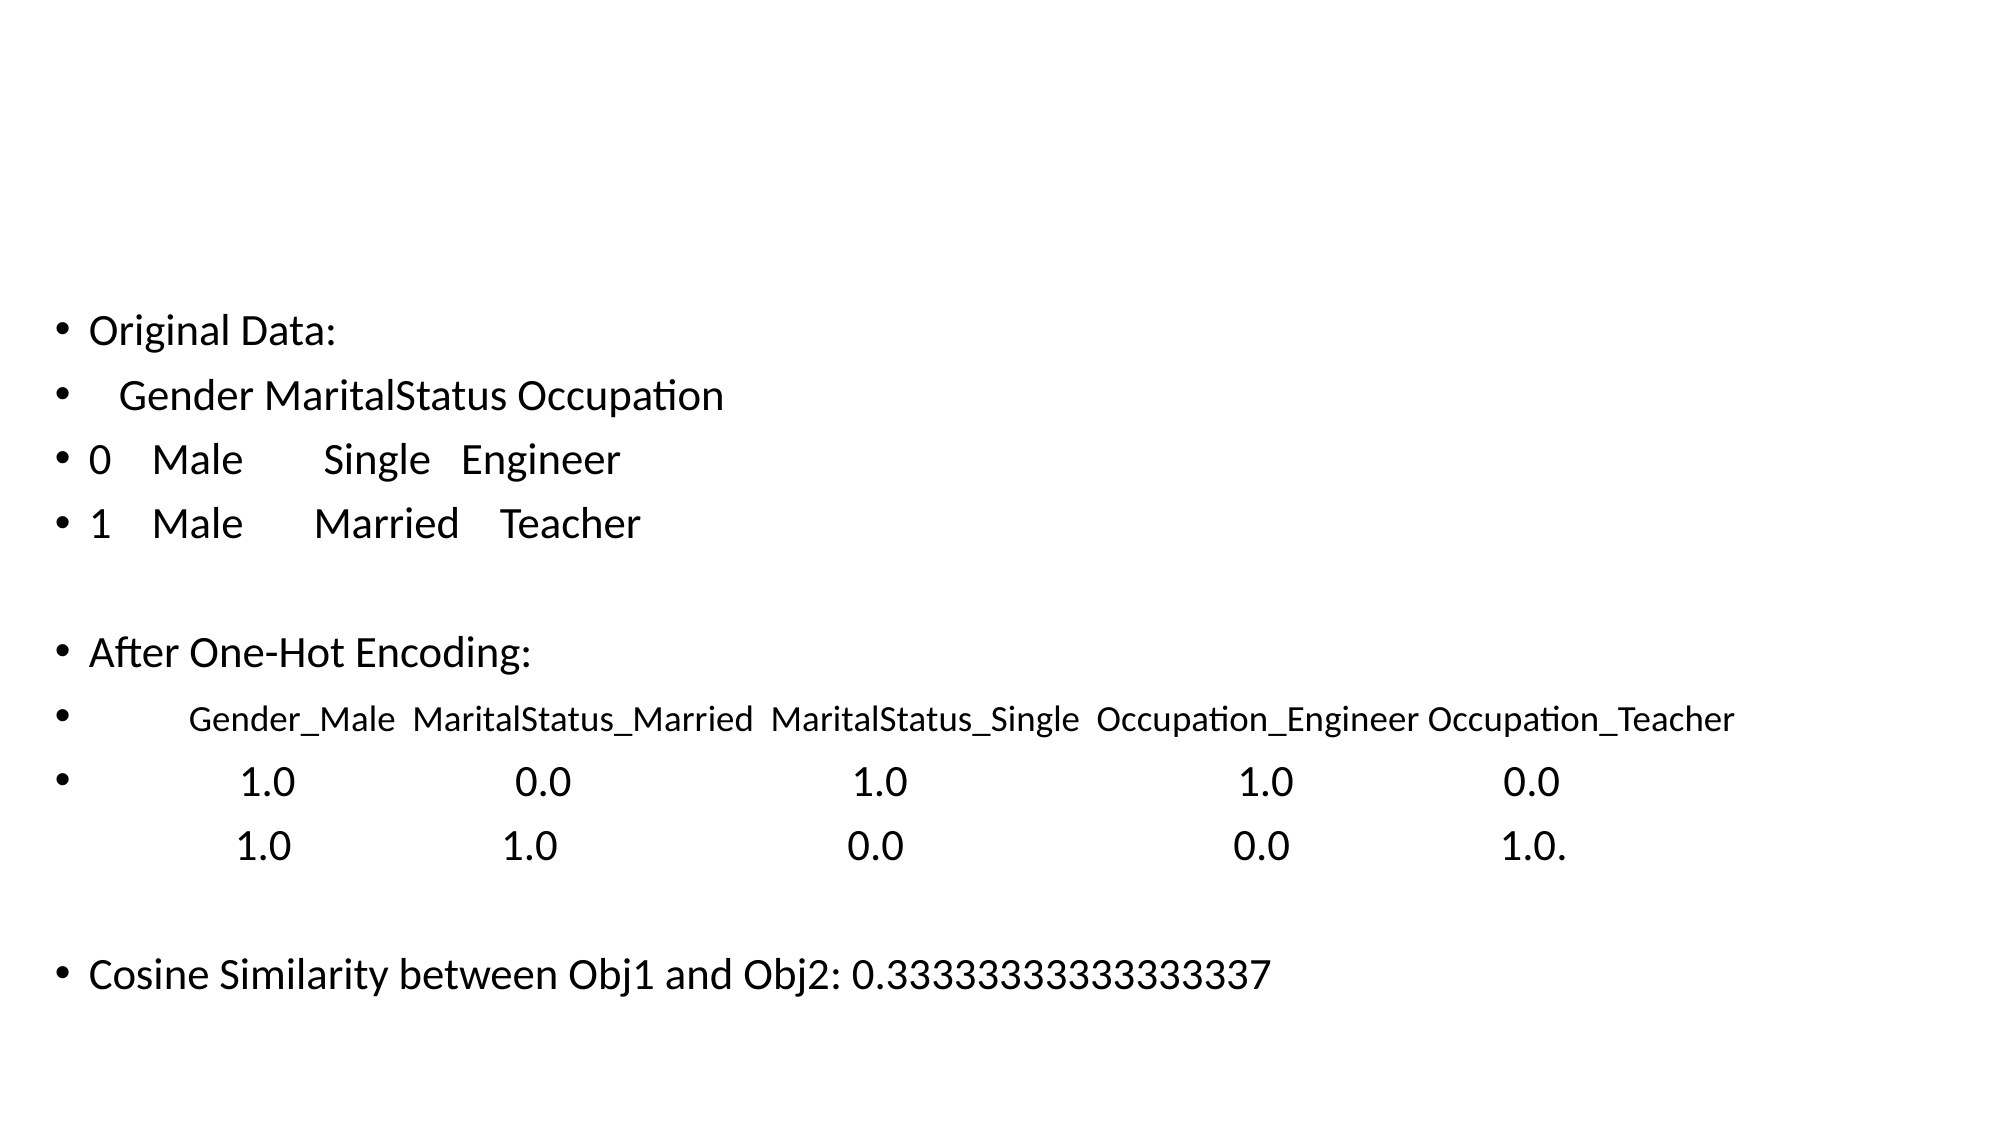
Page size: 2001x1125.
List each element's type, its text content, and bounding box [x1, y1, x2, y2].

list Original Data: Gender MaritalStatus Occupation 0 Male Single Engineer 1 Male Married Teacher After One-Hot Encoding: Gender_Male MaritalStatus_Married MaritalStatus_Single Occupation_Engineer Occupation_Teacher 1.0 0.0 1.0 1.0 0.0 1.0 1.0 0.0 0.0 1.0. Cosine Similarity between Obj1 and Obj2: 0.33333333333333337 [40, 299, 1984, 1014]
